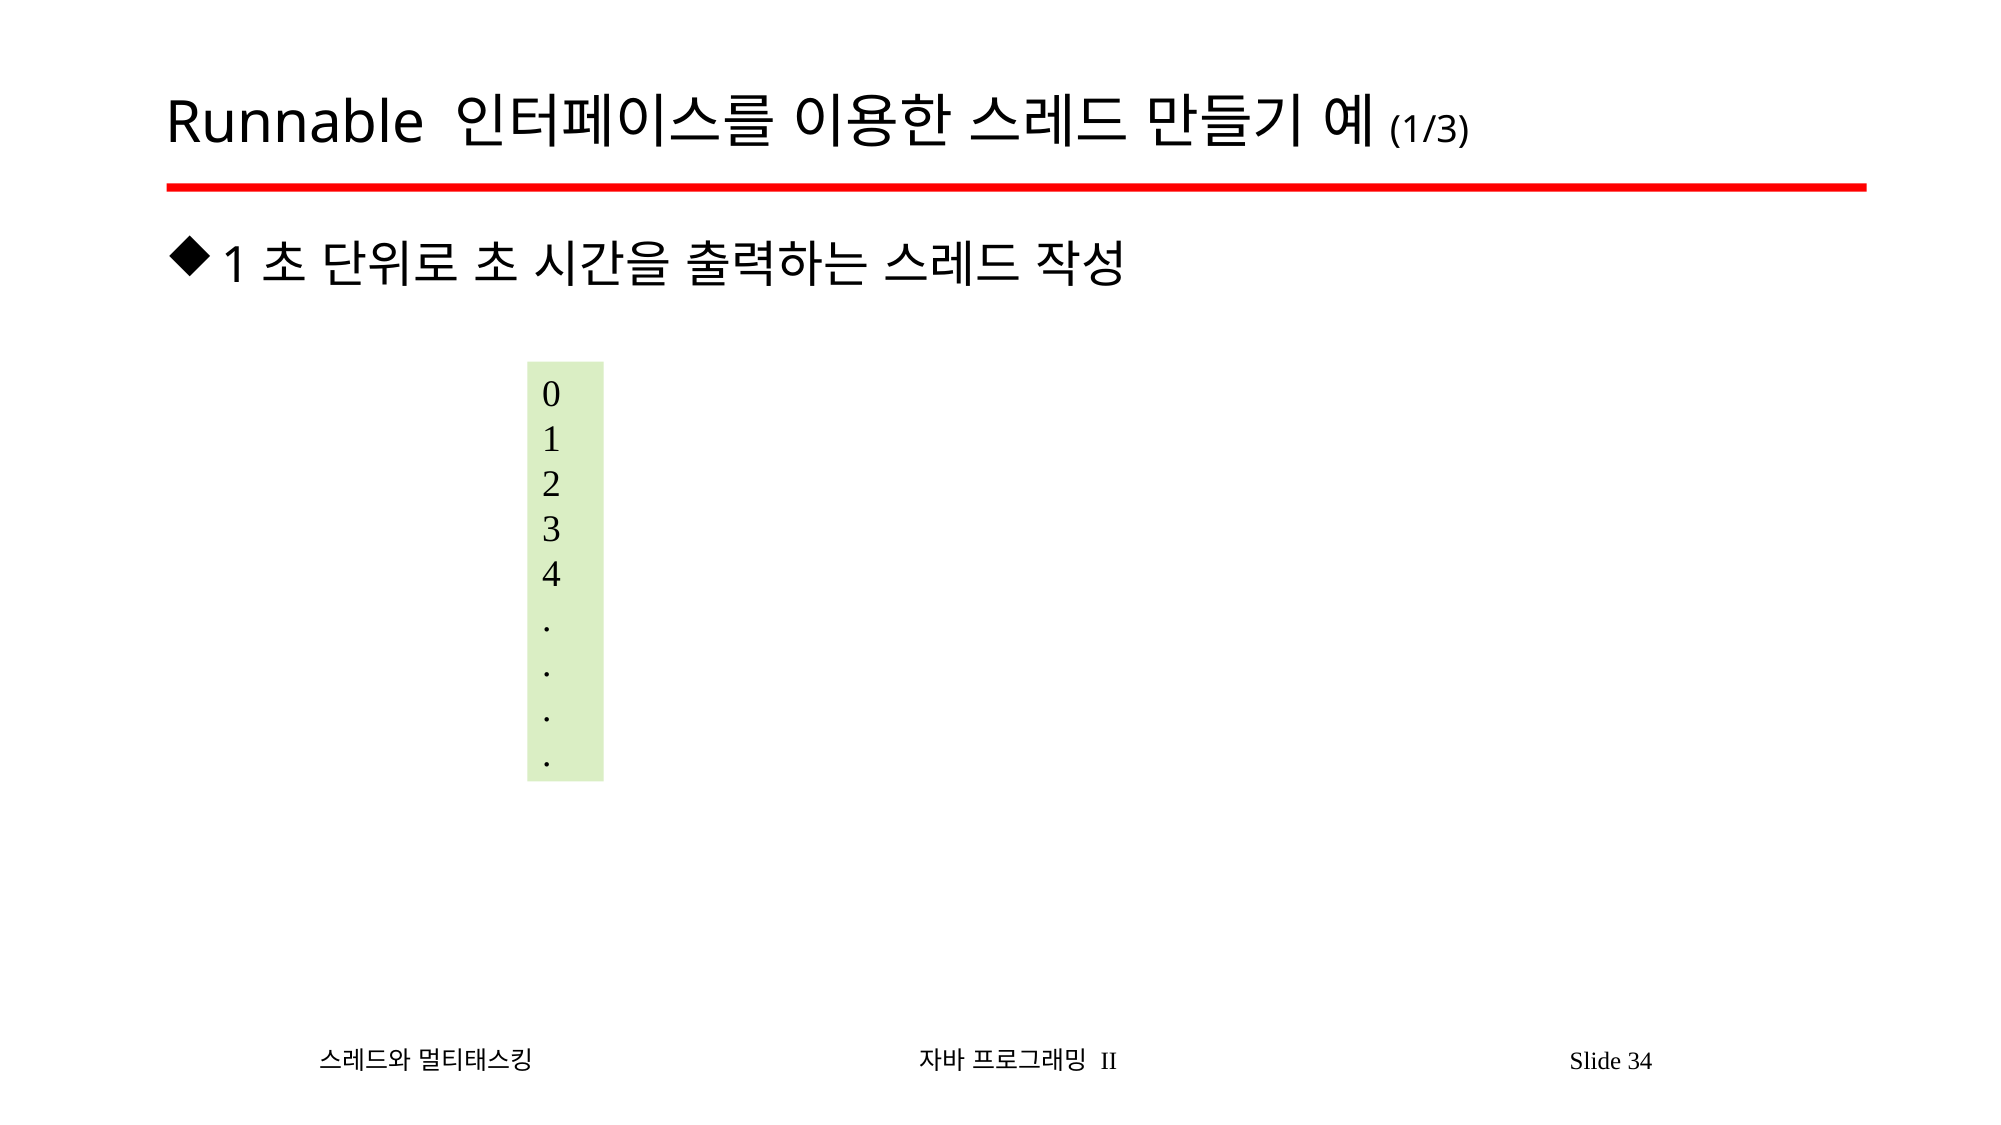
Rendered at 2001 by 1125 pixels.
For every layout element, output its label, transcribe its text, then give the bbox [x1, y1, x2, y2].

list 1초 단위로 초 시간을 출력하는 스레드 작성 [150, 224, 1850, 1000]
text_box 0 1 2 3 4 . . . . [527, 361, 604, 782]
title Runnable 인터페이스를 이용한 스레드 만들기 예(1/3) [150, 50, 1850, 188]
